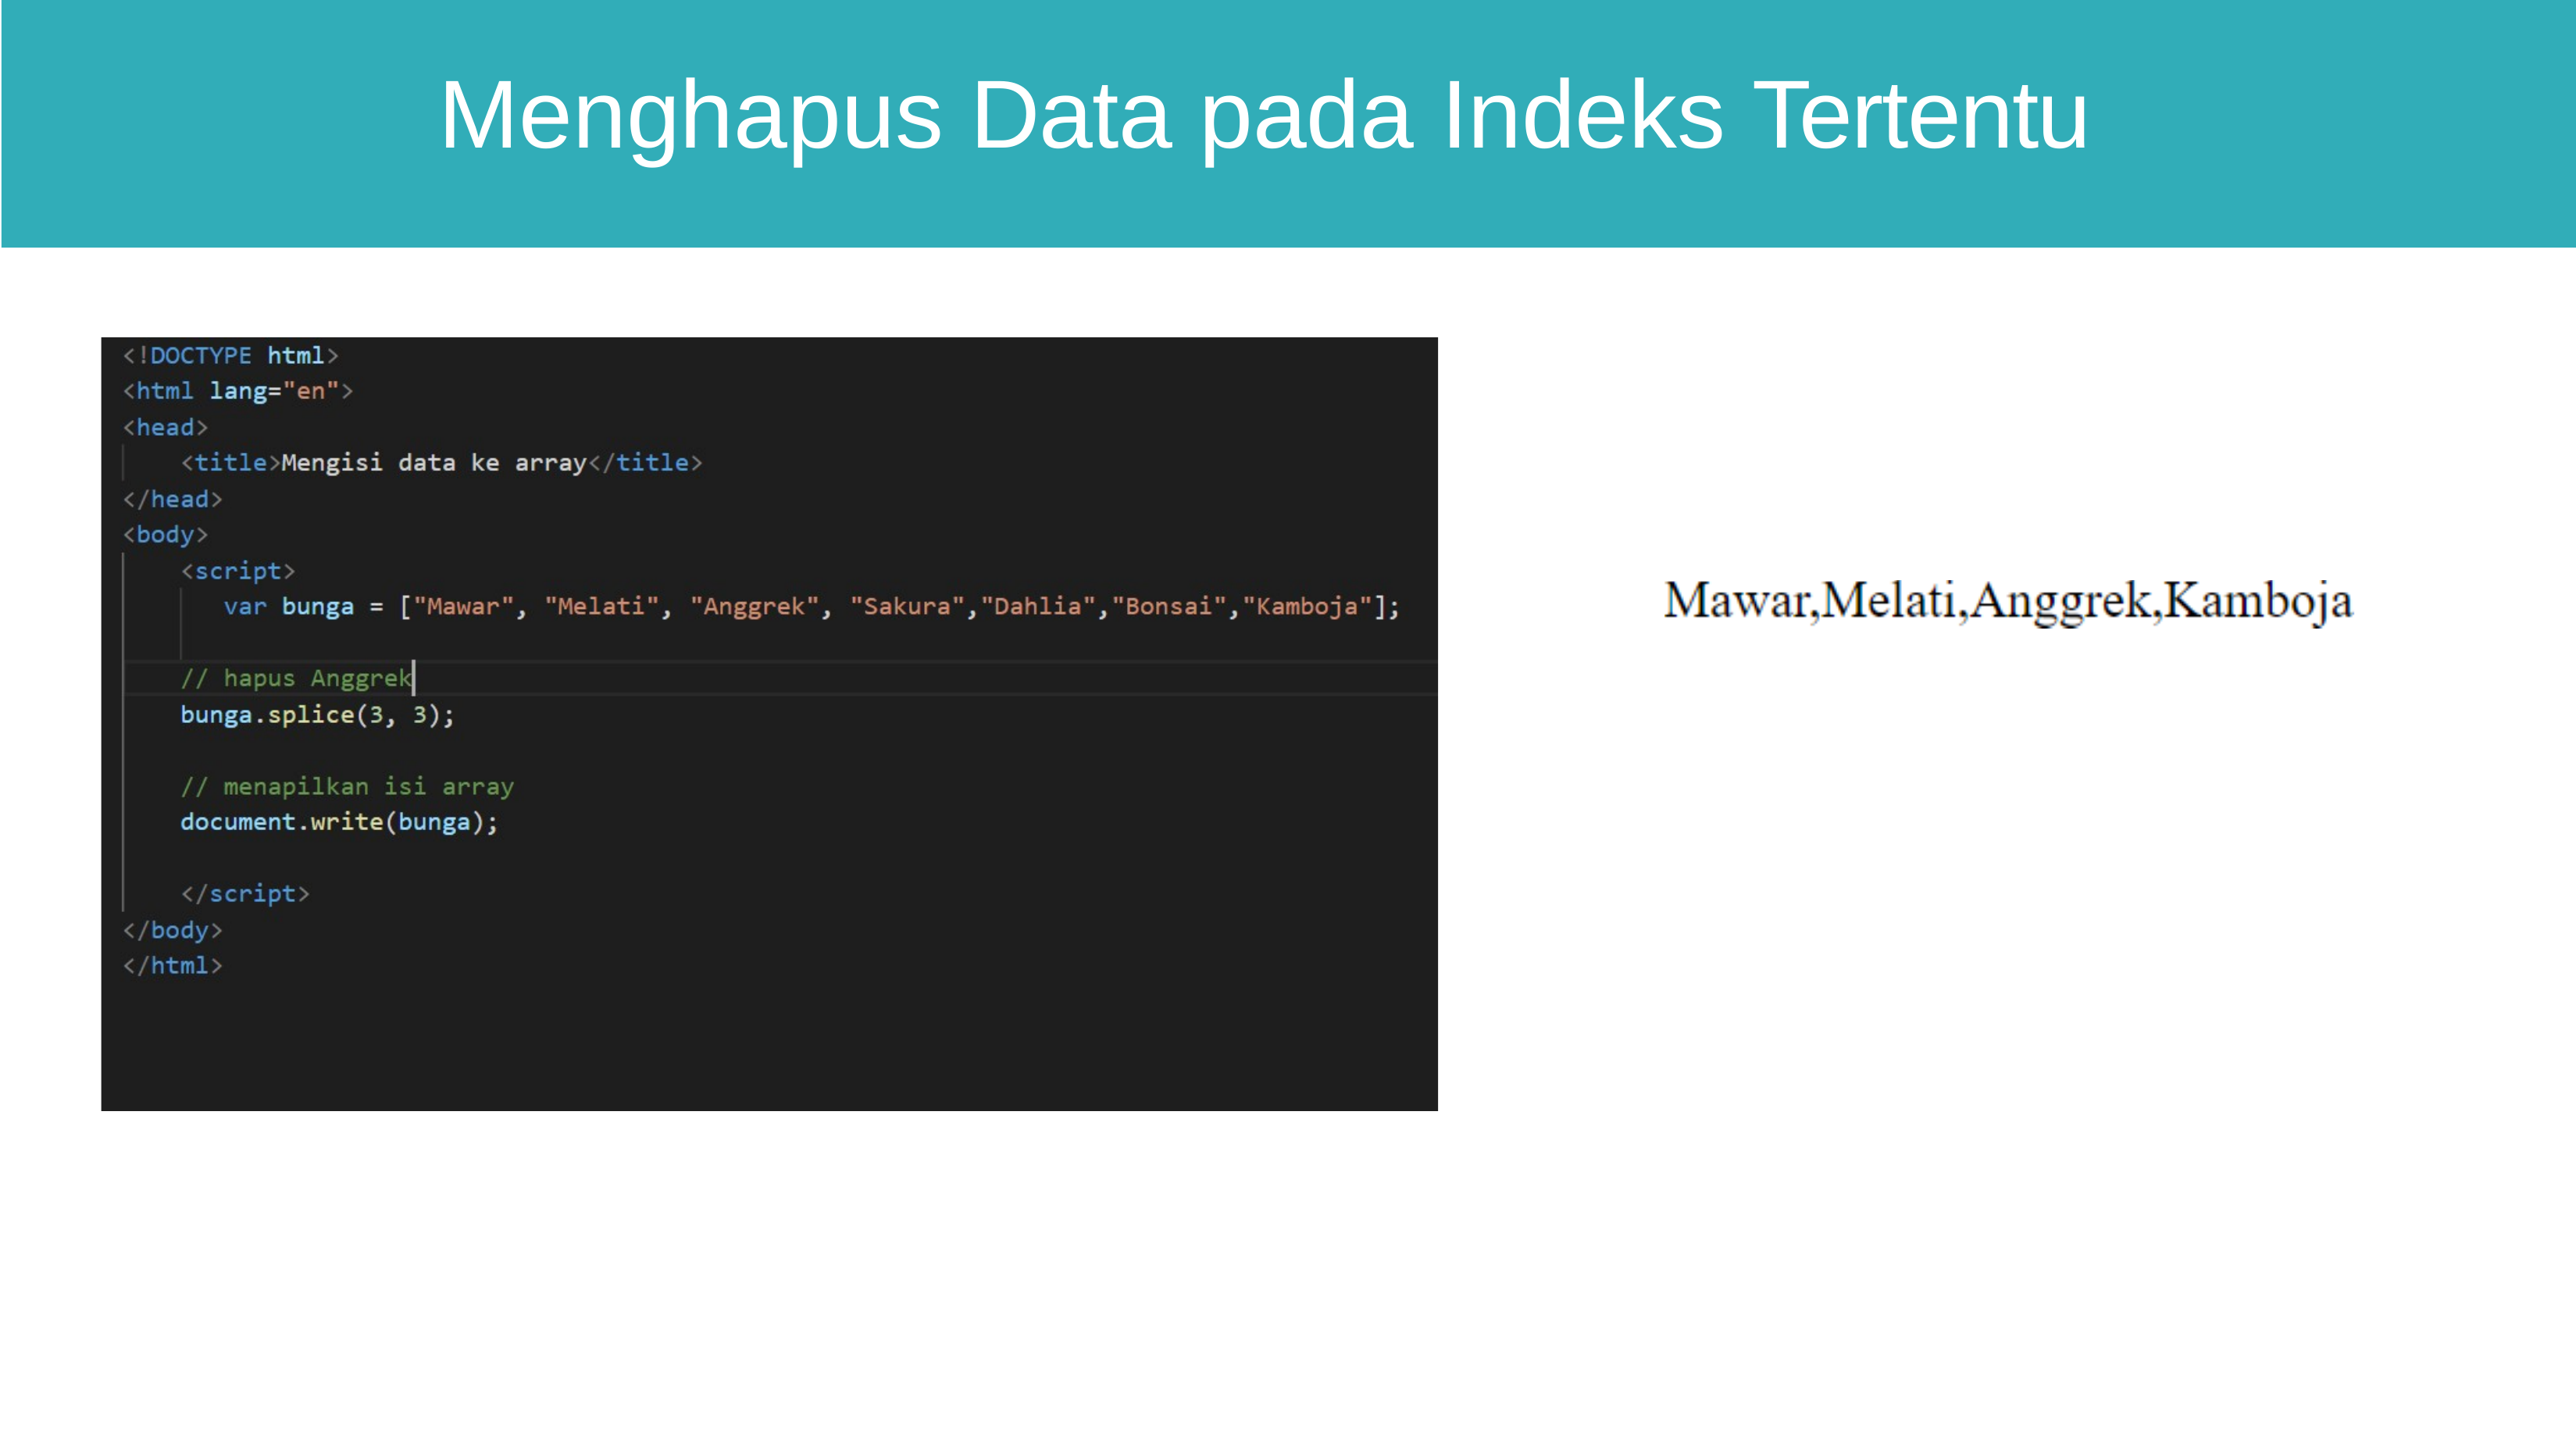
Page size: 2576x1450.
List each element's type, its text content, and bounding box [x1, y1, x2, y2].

text_box [101, 337, 1439, 1111]
text_box [1664, 580, 2355, 629]
title Menghapus Data pada Indeks Tertentu [437, 0, 2139, 231]
text_box [1, 0, 2576, 248]
